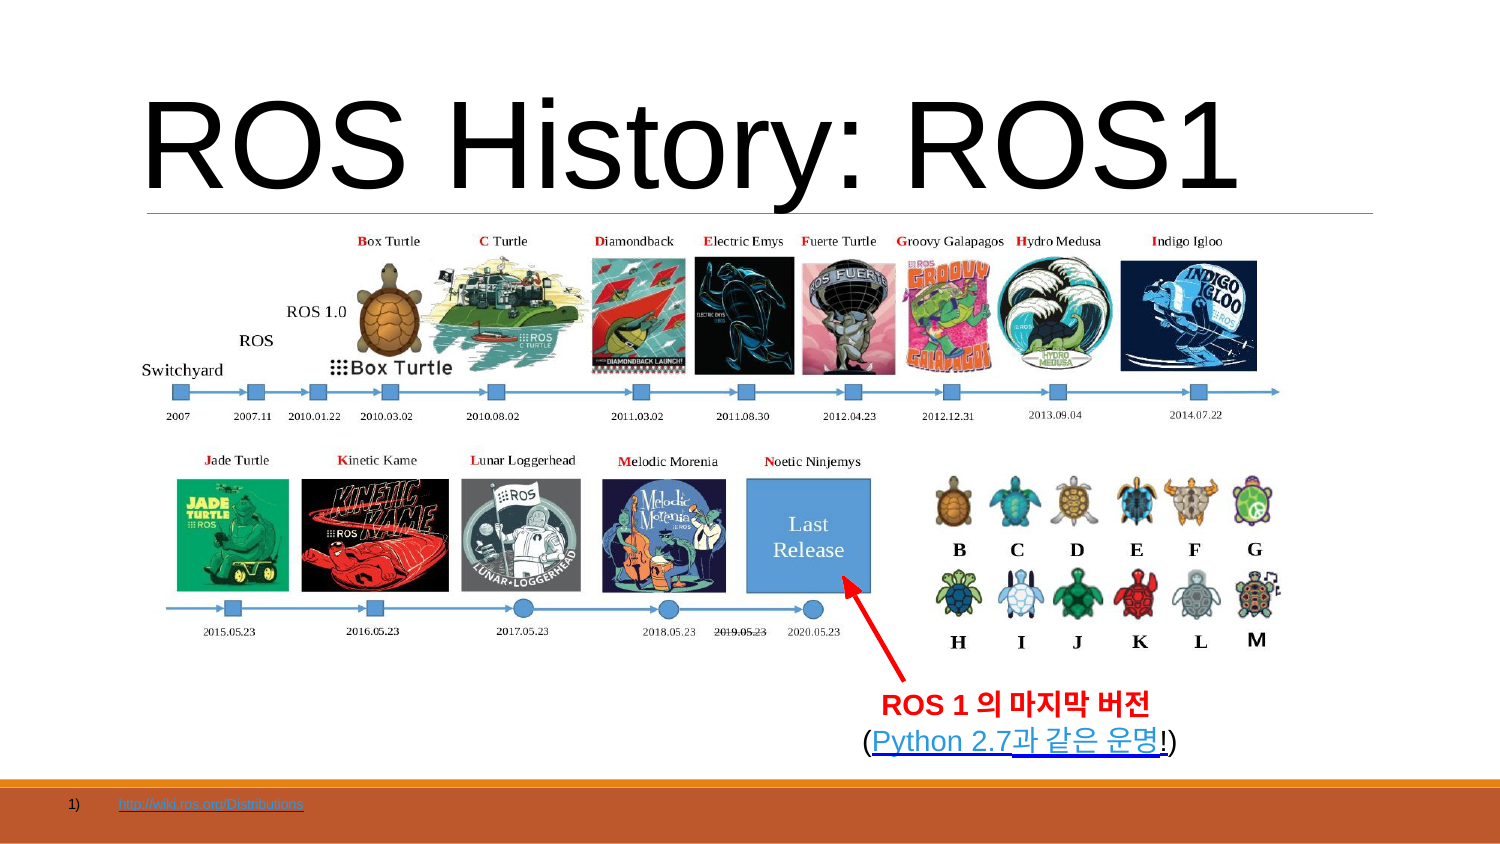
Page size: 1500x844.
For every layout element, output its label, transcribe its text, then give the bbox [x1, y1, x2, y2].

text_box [141, 233, 1288, 685]
text_box ROS 1의 마지막 버전 (Python 2.7과 같은 운명!) [860, 692, 1196, 765]
text_box http://wiki.ros.org/Distributions [116, 793, 316, 813]
text_box 1) [66, 793, 84, 813]
text_box ROS History: ROS1 [124, 56, 1259, 221]
